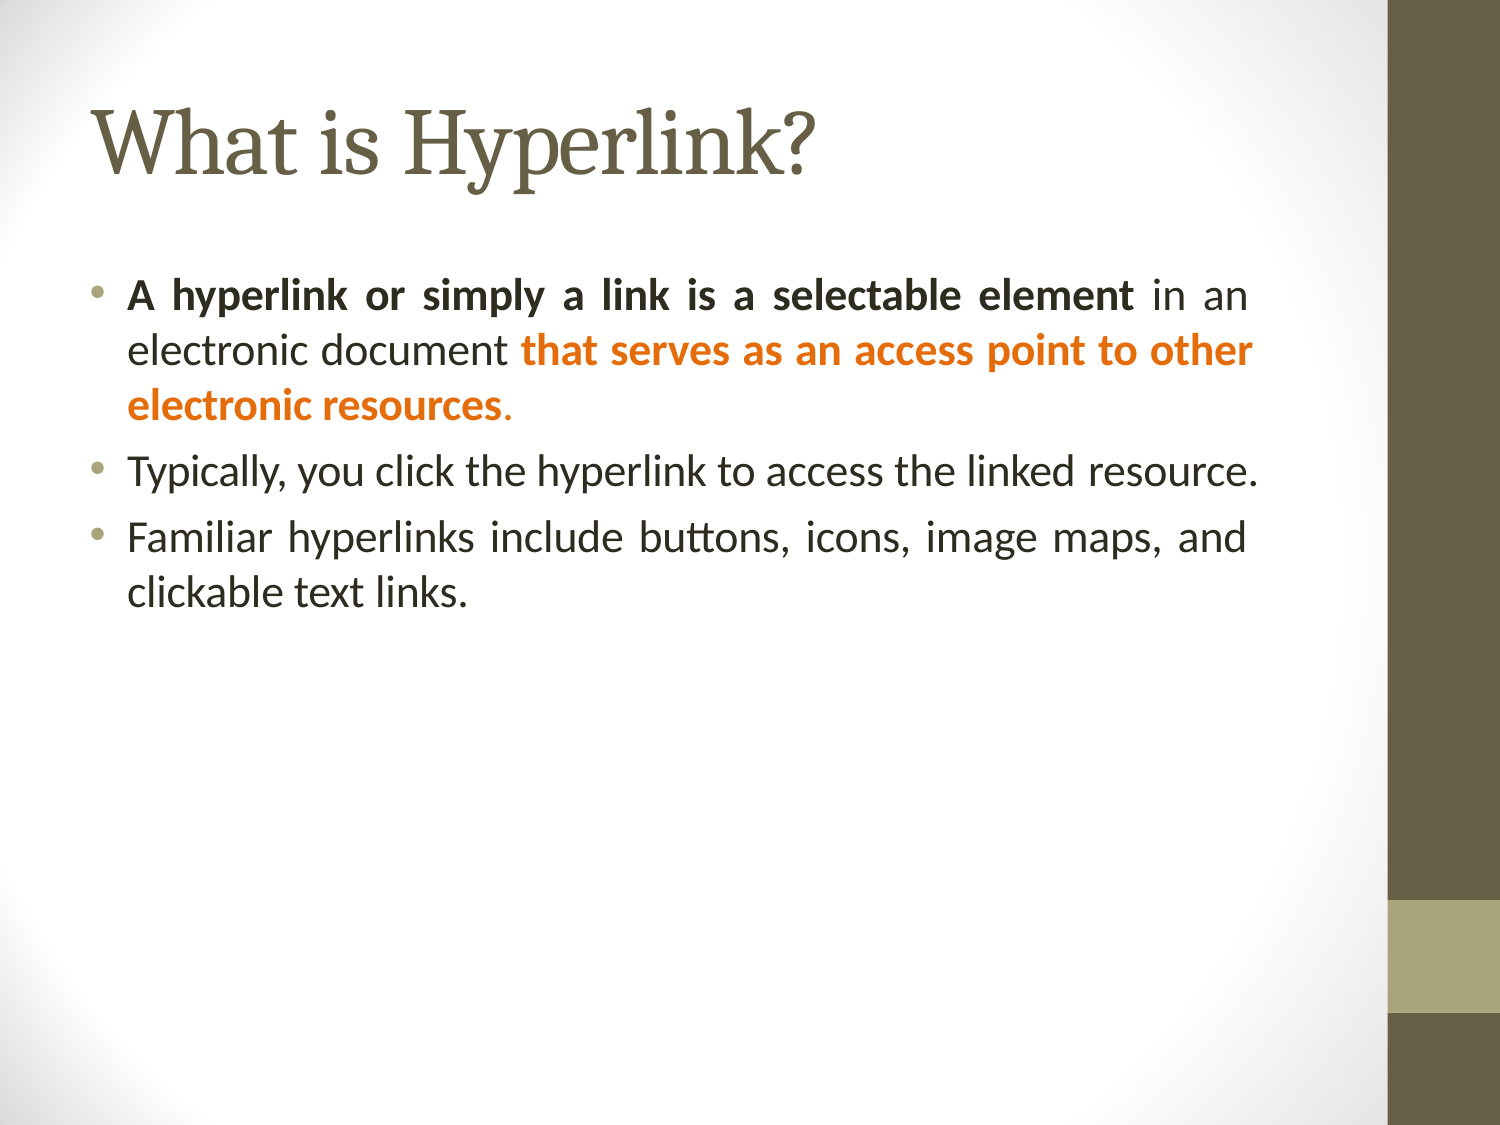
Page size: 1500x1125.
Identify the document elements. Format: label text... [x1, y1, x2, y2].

text_box A hyperlink or simply a link is a selectable element in an electronic document that serves as an access point to other electronic resources. Typically, you click the hyperlink to access the linked resource. Familiar hyperlinks include buttons, icons, image maps, and clickable text links. [87, 262, 1309, 617]
title What is Hyperlink? [87, 76, 838, 262]
picture [0, 0, 1387, 1125]
